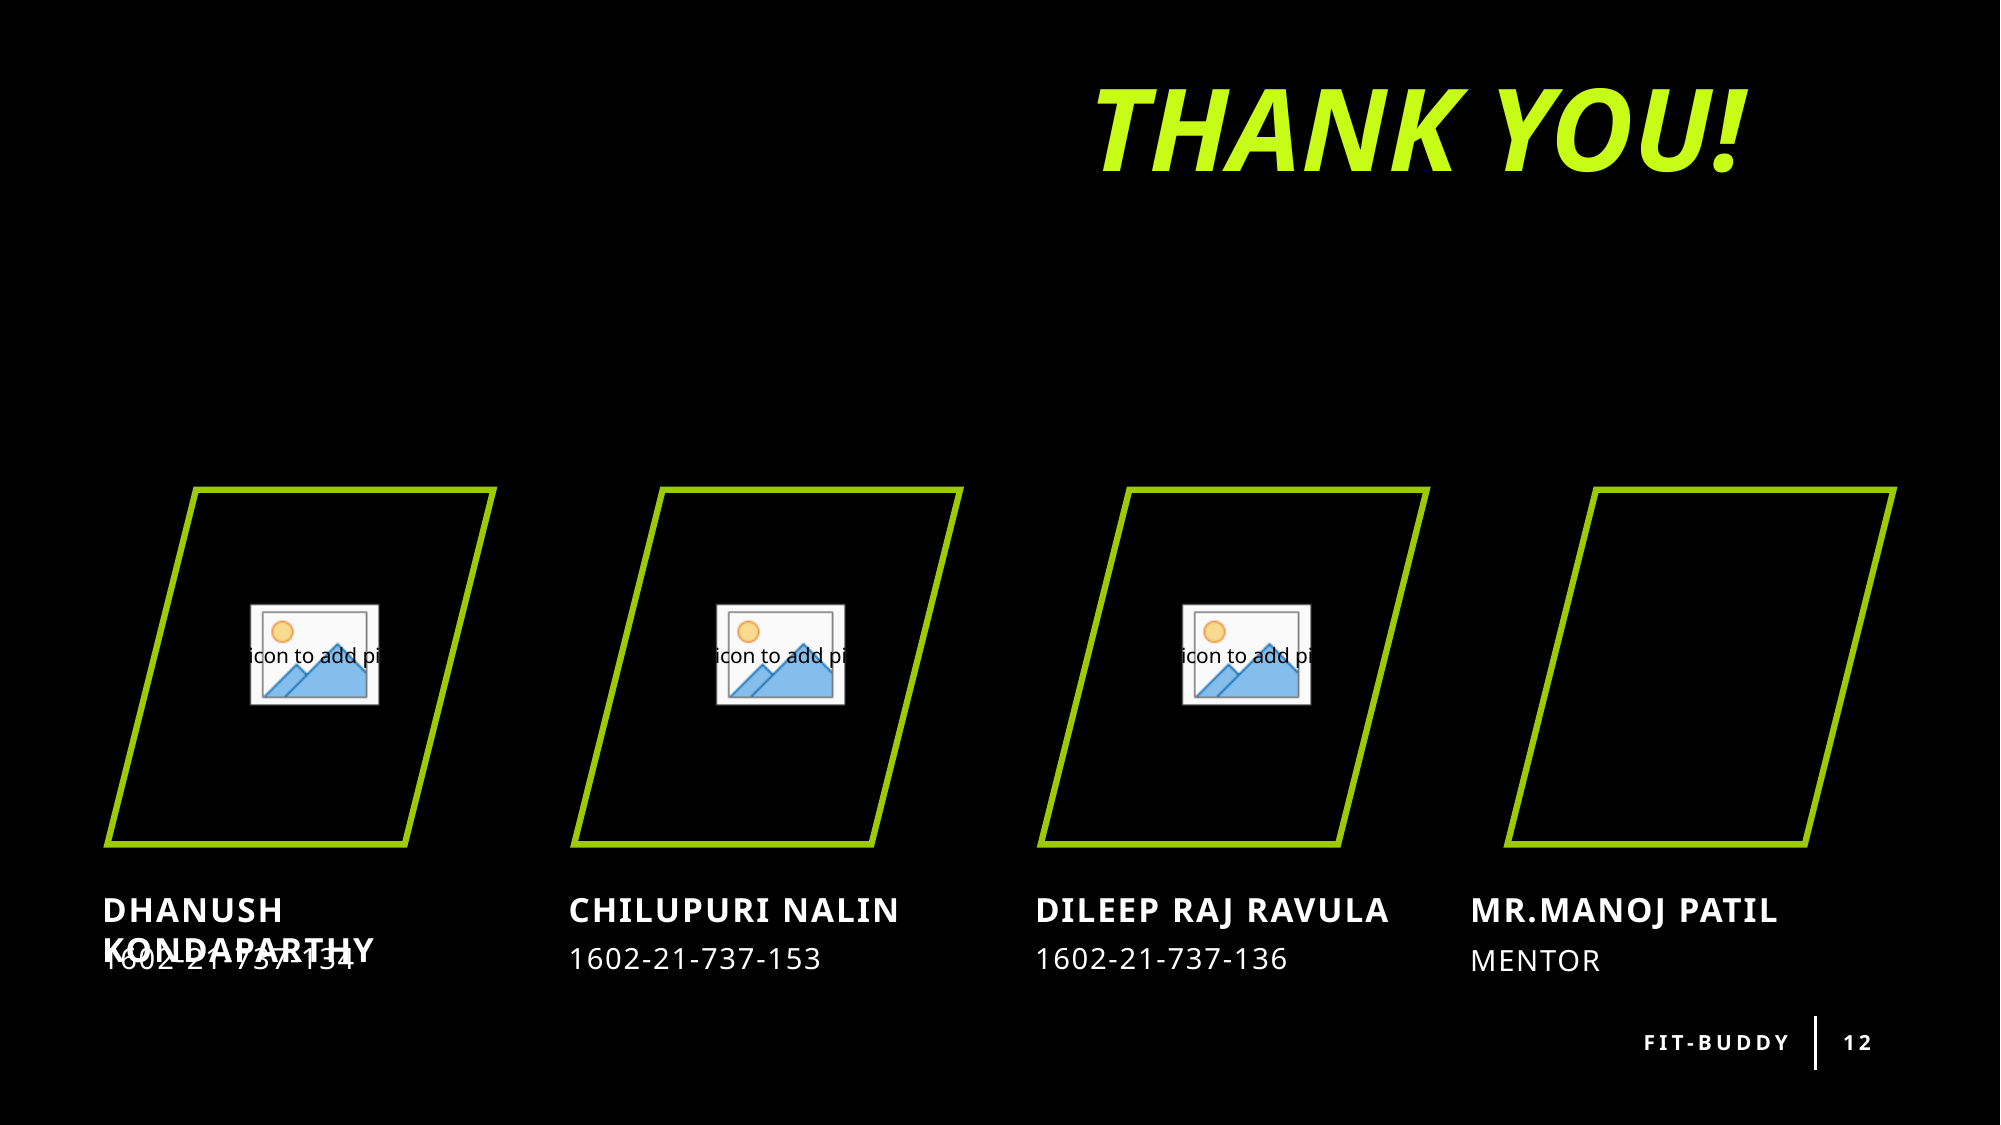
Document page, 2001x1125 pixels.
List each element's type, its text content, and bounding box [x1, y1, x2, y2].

picture [1056, 477, 1439, 833]
list CHILUPURI NALIN [568, 889, 953, 935]
list 1602-21-737-136 [1035, 940, 1419, 986]
picture [589, 477, 973, 833]
list DHANUSH KONDAPARTHY [101, 889, 530, 916]
slide_number 12 [1828, 1013, 1901, 1074]
picture [123, 477, 506, 833]
text_box MENTOR [1470, 942, 1855, 988]
title Thank you! [1088, 72, 1986, 309]
list 1602-21-737-153 [568, 940, 953, 986]
text_box Mr.MANOJ PATIL [1470, 889, 1855, 935]
list 1602-21-737-134 [101, 940, 486, 986]
footer Fit-BUDDY [1164, 1013, 1803, 1074]
list DILEEP RAJ RAVULA [1035, 889, 1419, 935]
